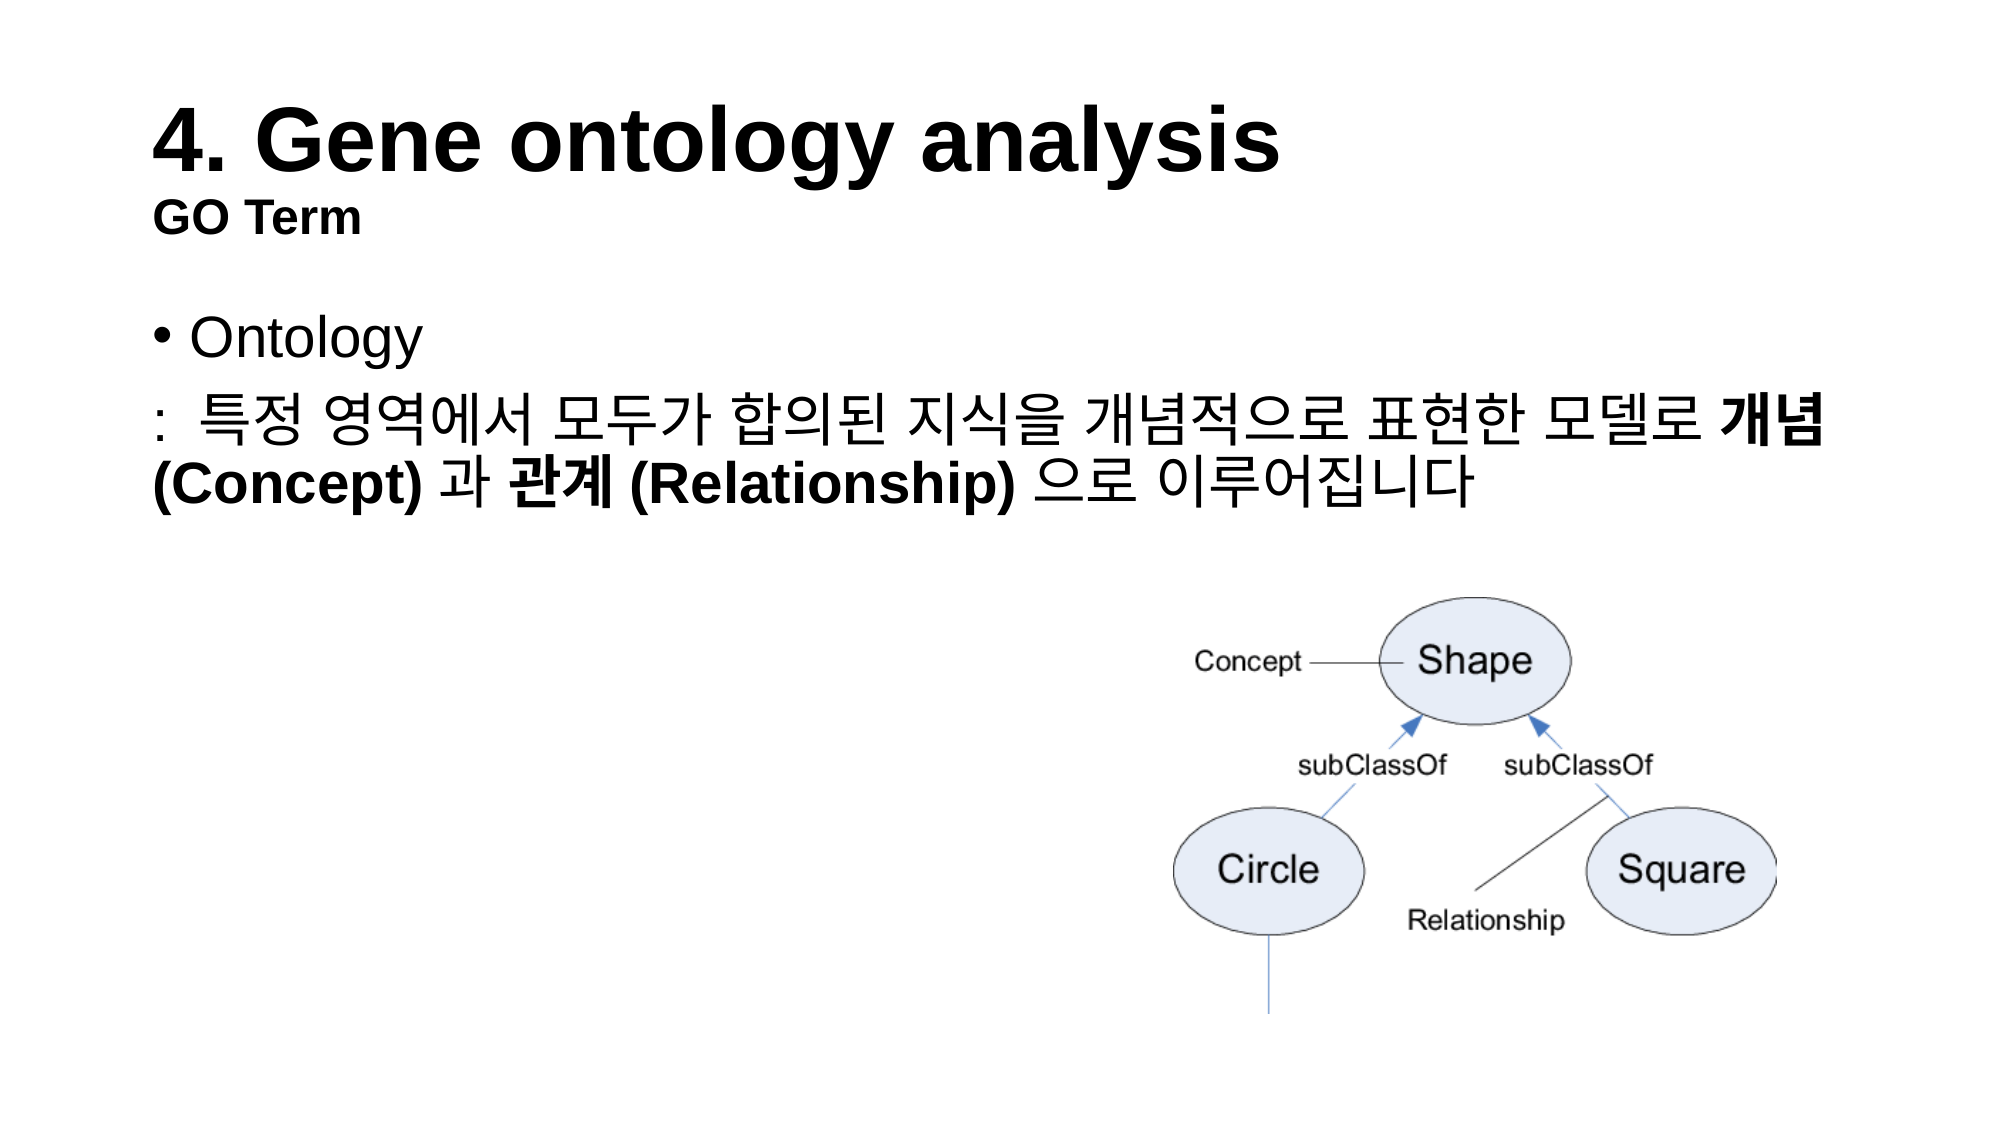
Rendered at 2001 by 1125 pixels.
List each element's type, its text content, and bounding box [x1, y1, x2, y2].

list Ontology : 특정 영역에서 모두가 합의된 지식을 개념적으로 표현한 모델로 개념(Concept)과 관계(Relationship)으로 이루어집니다 [137, 299, 1863, 1014]
picture [1173, 597, 1777, 1014]
title 4. Gene ontology analysis GO Term [137, 59, 1863, 278]
